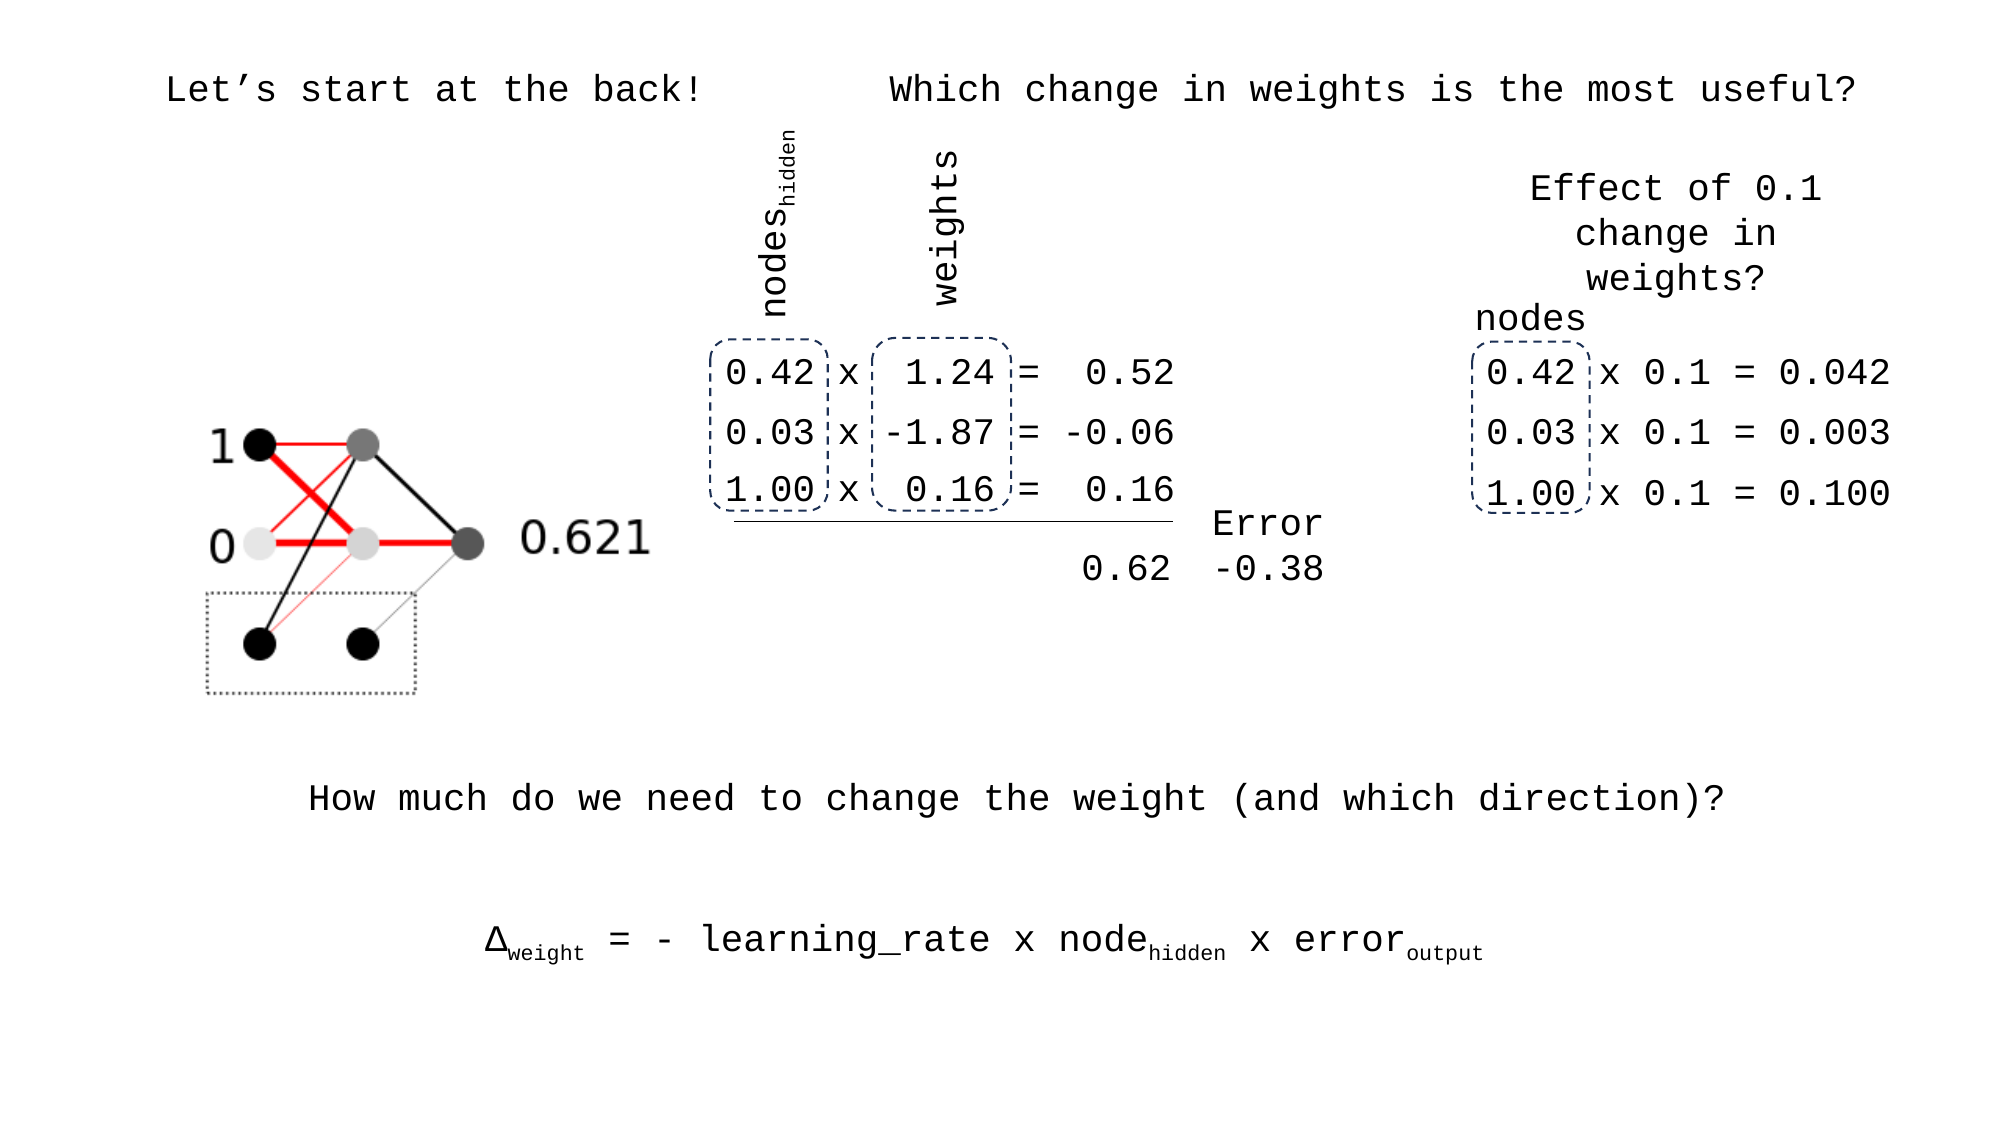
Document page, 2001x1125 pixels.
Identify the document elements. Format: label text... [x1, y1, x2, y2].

text_box 0.03 x -1.87 = -0.06 [828, 399, 872, 456]
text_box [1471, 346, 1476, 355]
text_box [709, 338, 829, 512]
text_box 0.42 x 1.24 = 0.52 [816, 339, 885, 399]
text_box 0.03 x -1.87 = -0.06 [1012, 399, 1191, 456]
text_box 0.42 x 0.1 = 0.042 [1585, 340, 1906, 399]
text_box weights [911, 134, 971, 322]
text_box nodes [1459, 285, 1602, 346]
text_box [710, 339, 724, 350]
text_box 1.00 x 0.1 = 0.100 [1471, 460, 1906, 521]
text_box Δweight = - learning_rate x nodehidden x erroroutput [470, 906, 1500, 973]
text_box How much do we need to change the weight (and which direction)? [293, 765, 1764, 825]
text_box nodeshidden [740, 101, 807, 335]
picture [180, 399, 669, 725]
text_box 1.00 x 0.16 = 0.16 [710, 456, 1191, 517]
text_box 0.03 x 0.1 = 0.003 [1590, 399, 1906, 460]
text_box Which change in weights is the most useful? [874, 56, 1873, 117]
text_box Effect of 0.1 change in weights? [1459, 155, 1893, 306]
text_box Error -0.38 [1197, 490, 1340, 596]
text_box Let’s start at the back! [149, 56, 720, 117]
text_box 0.62 [1066, 535, 1187, 596]
text_box 0.42 x 1.24 = 0.52 [998, 339, 1191, 399]
text_box [1471, 346, 1591, 514]
text_box [871, 336, 1013, 512]
